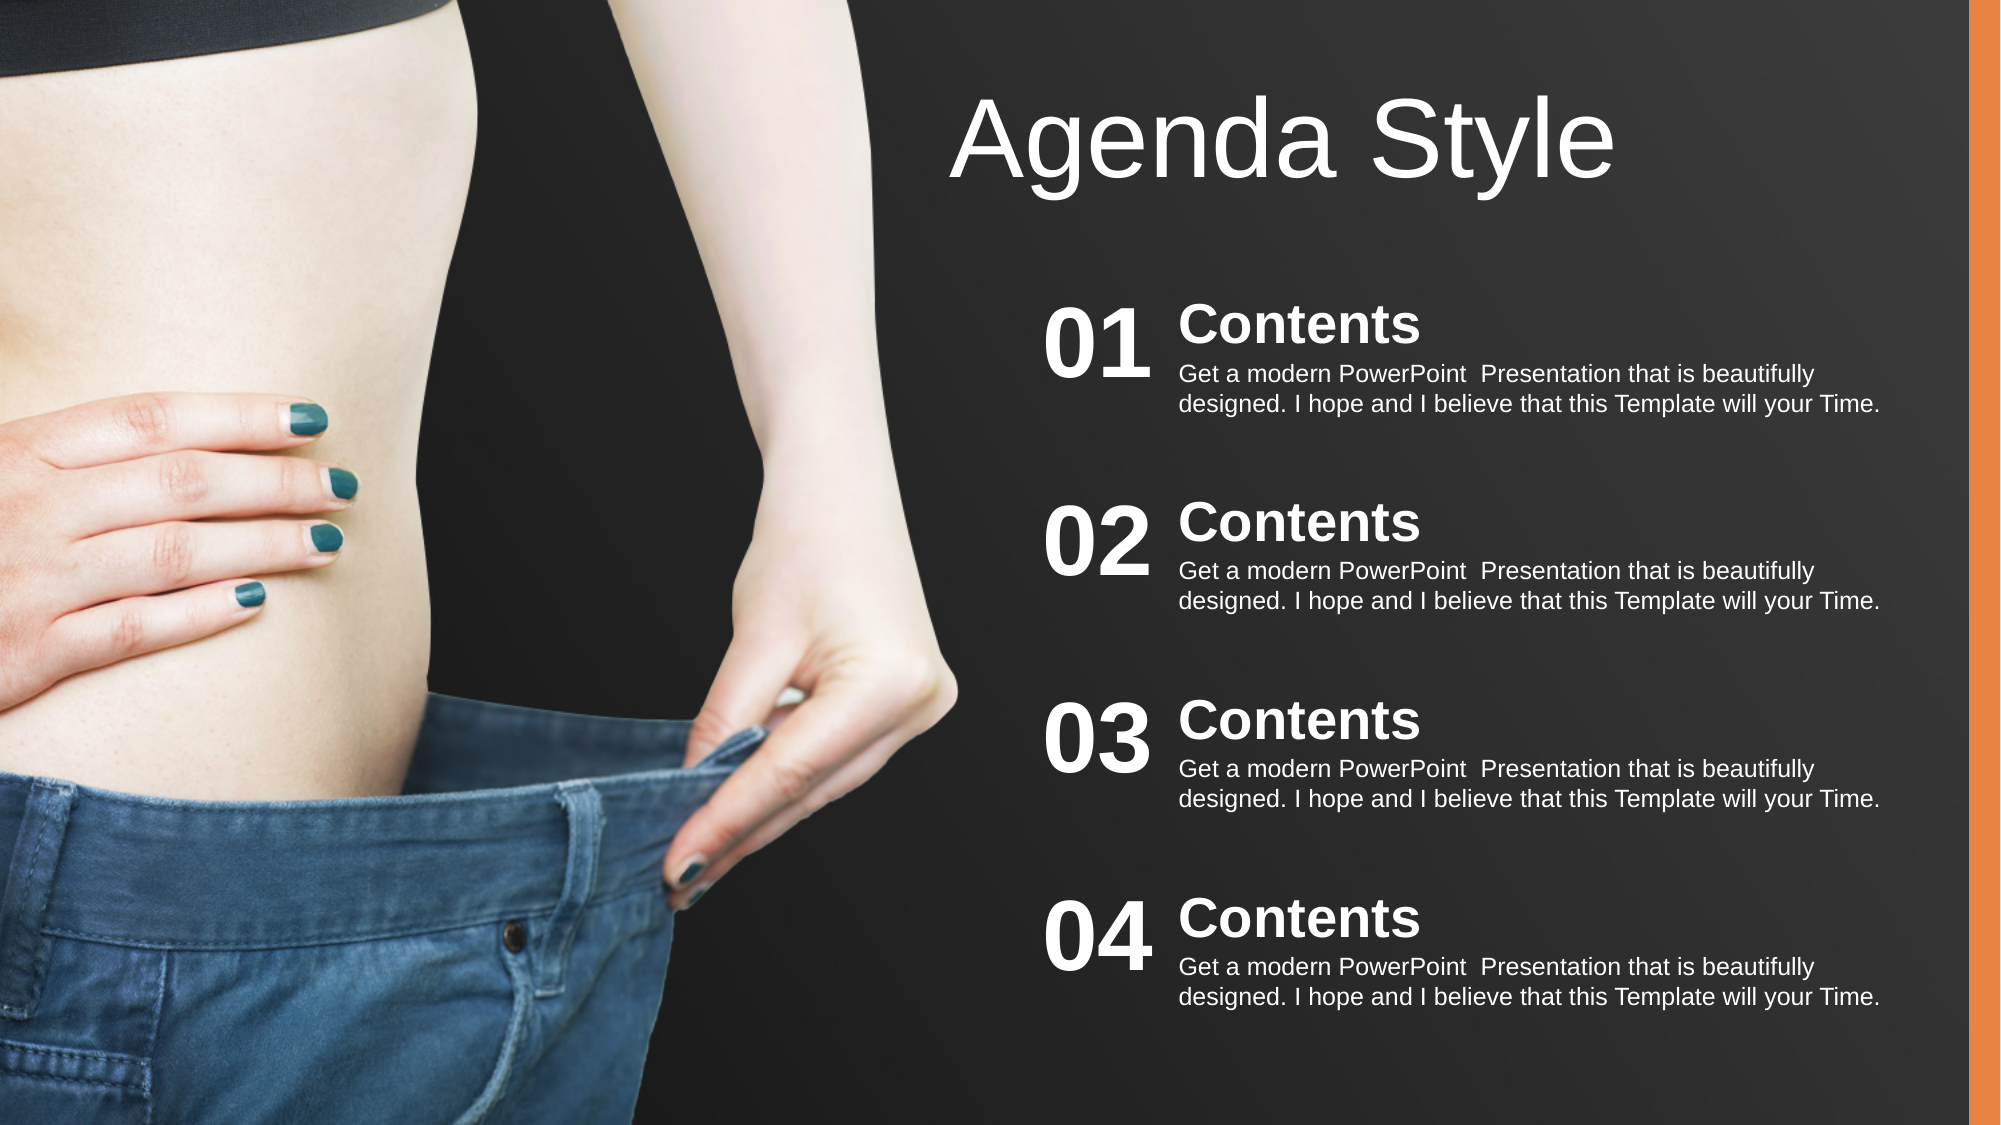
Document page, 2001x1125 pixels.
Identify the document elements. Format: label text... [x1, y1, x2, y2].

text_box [1018, 665, 1904, 822]
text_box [1018, 863, 1904, 1020]
text_box Agenda Style [934, 57, 1951, 207]
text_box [1018, 467, 1904, 624]
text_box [1018, 269, 1904, 426]
text_box [1968, 0, 2000, 1125]
picture [0, 0, 1968, 1125]
